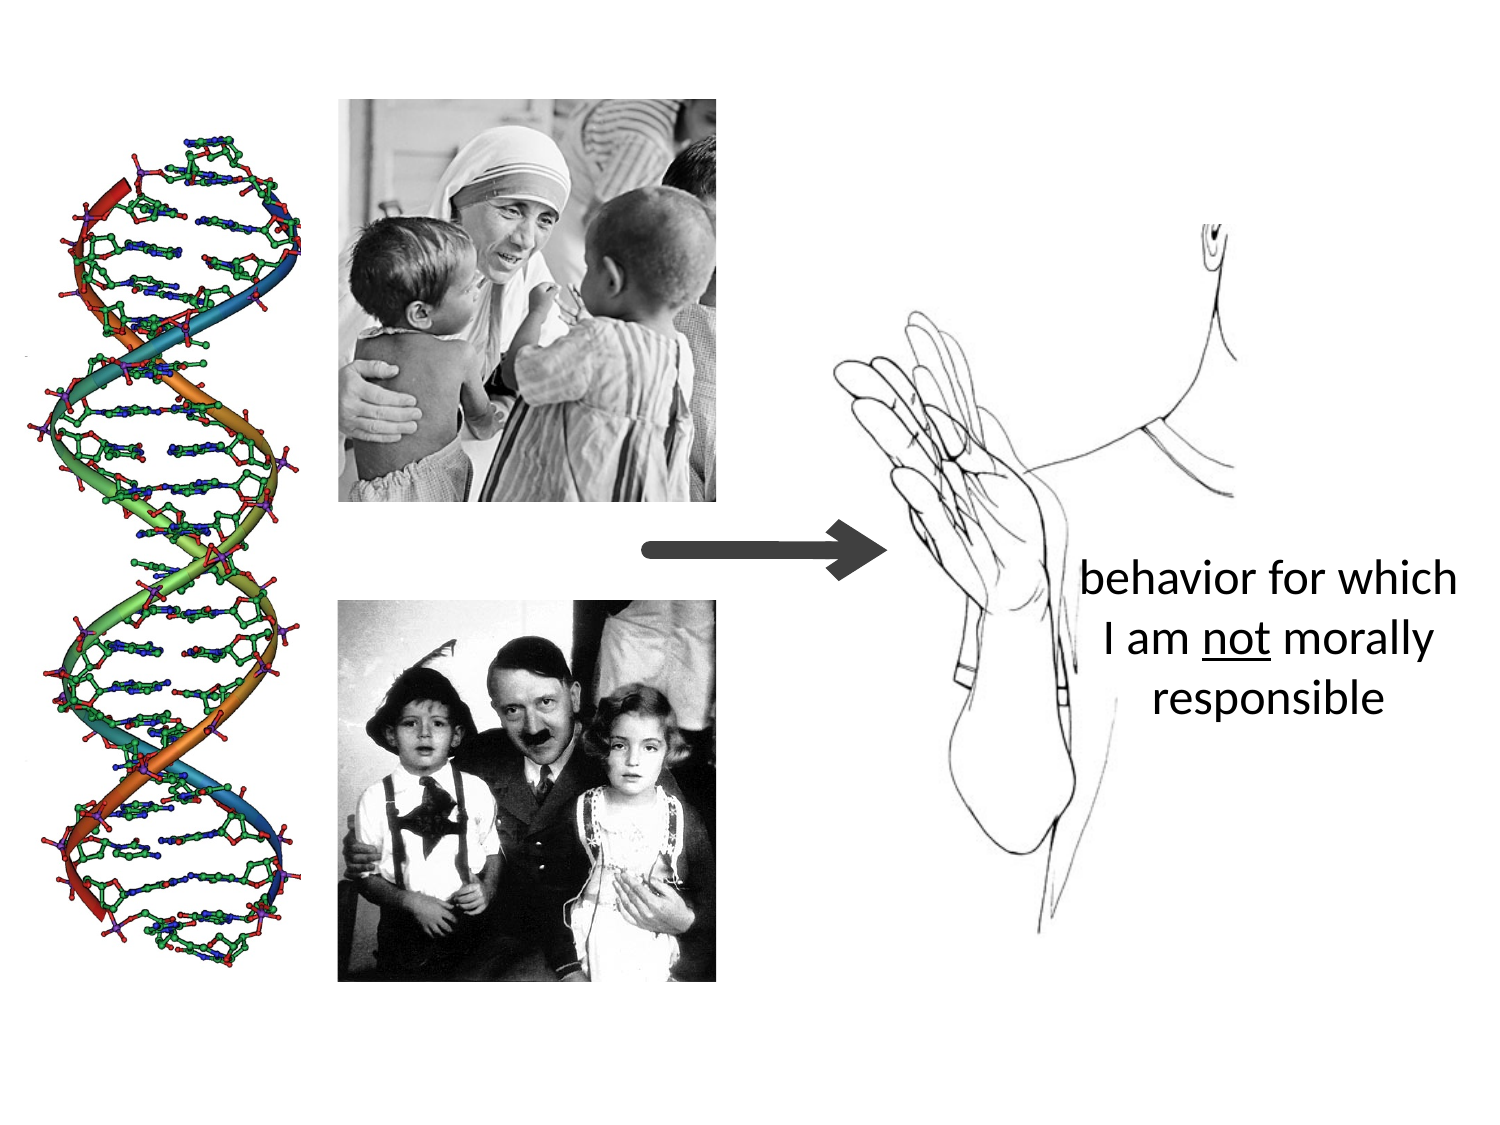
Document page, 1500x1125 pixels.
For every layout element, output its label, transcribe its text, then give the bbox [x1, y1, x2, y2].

picture [338, 99, 717, 502]
text_box behavior for which I am not morally responsible [1280, 537, 1475, 733]
picture [337, 599, 717, 982]
picture [24, 128, 302, 973]
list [737, 224, 1277, 968]
